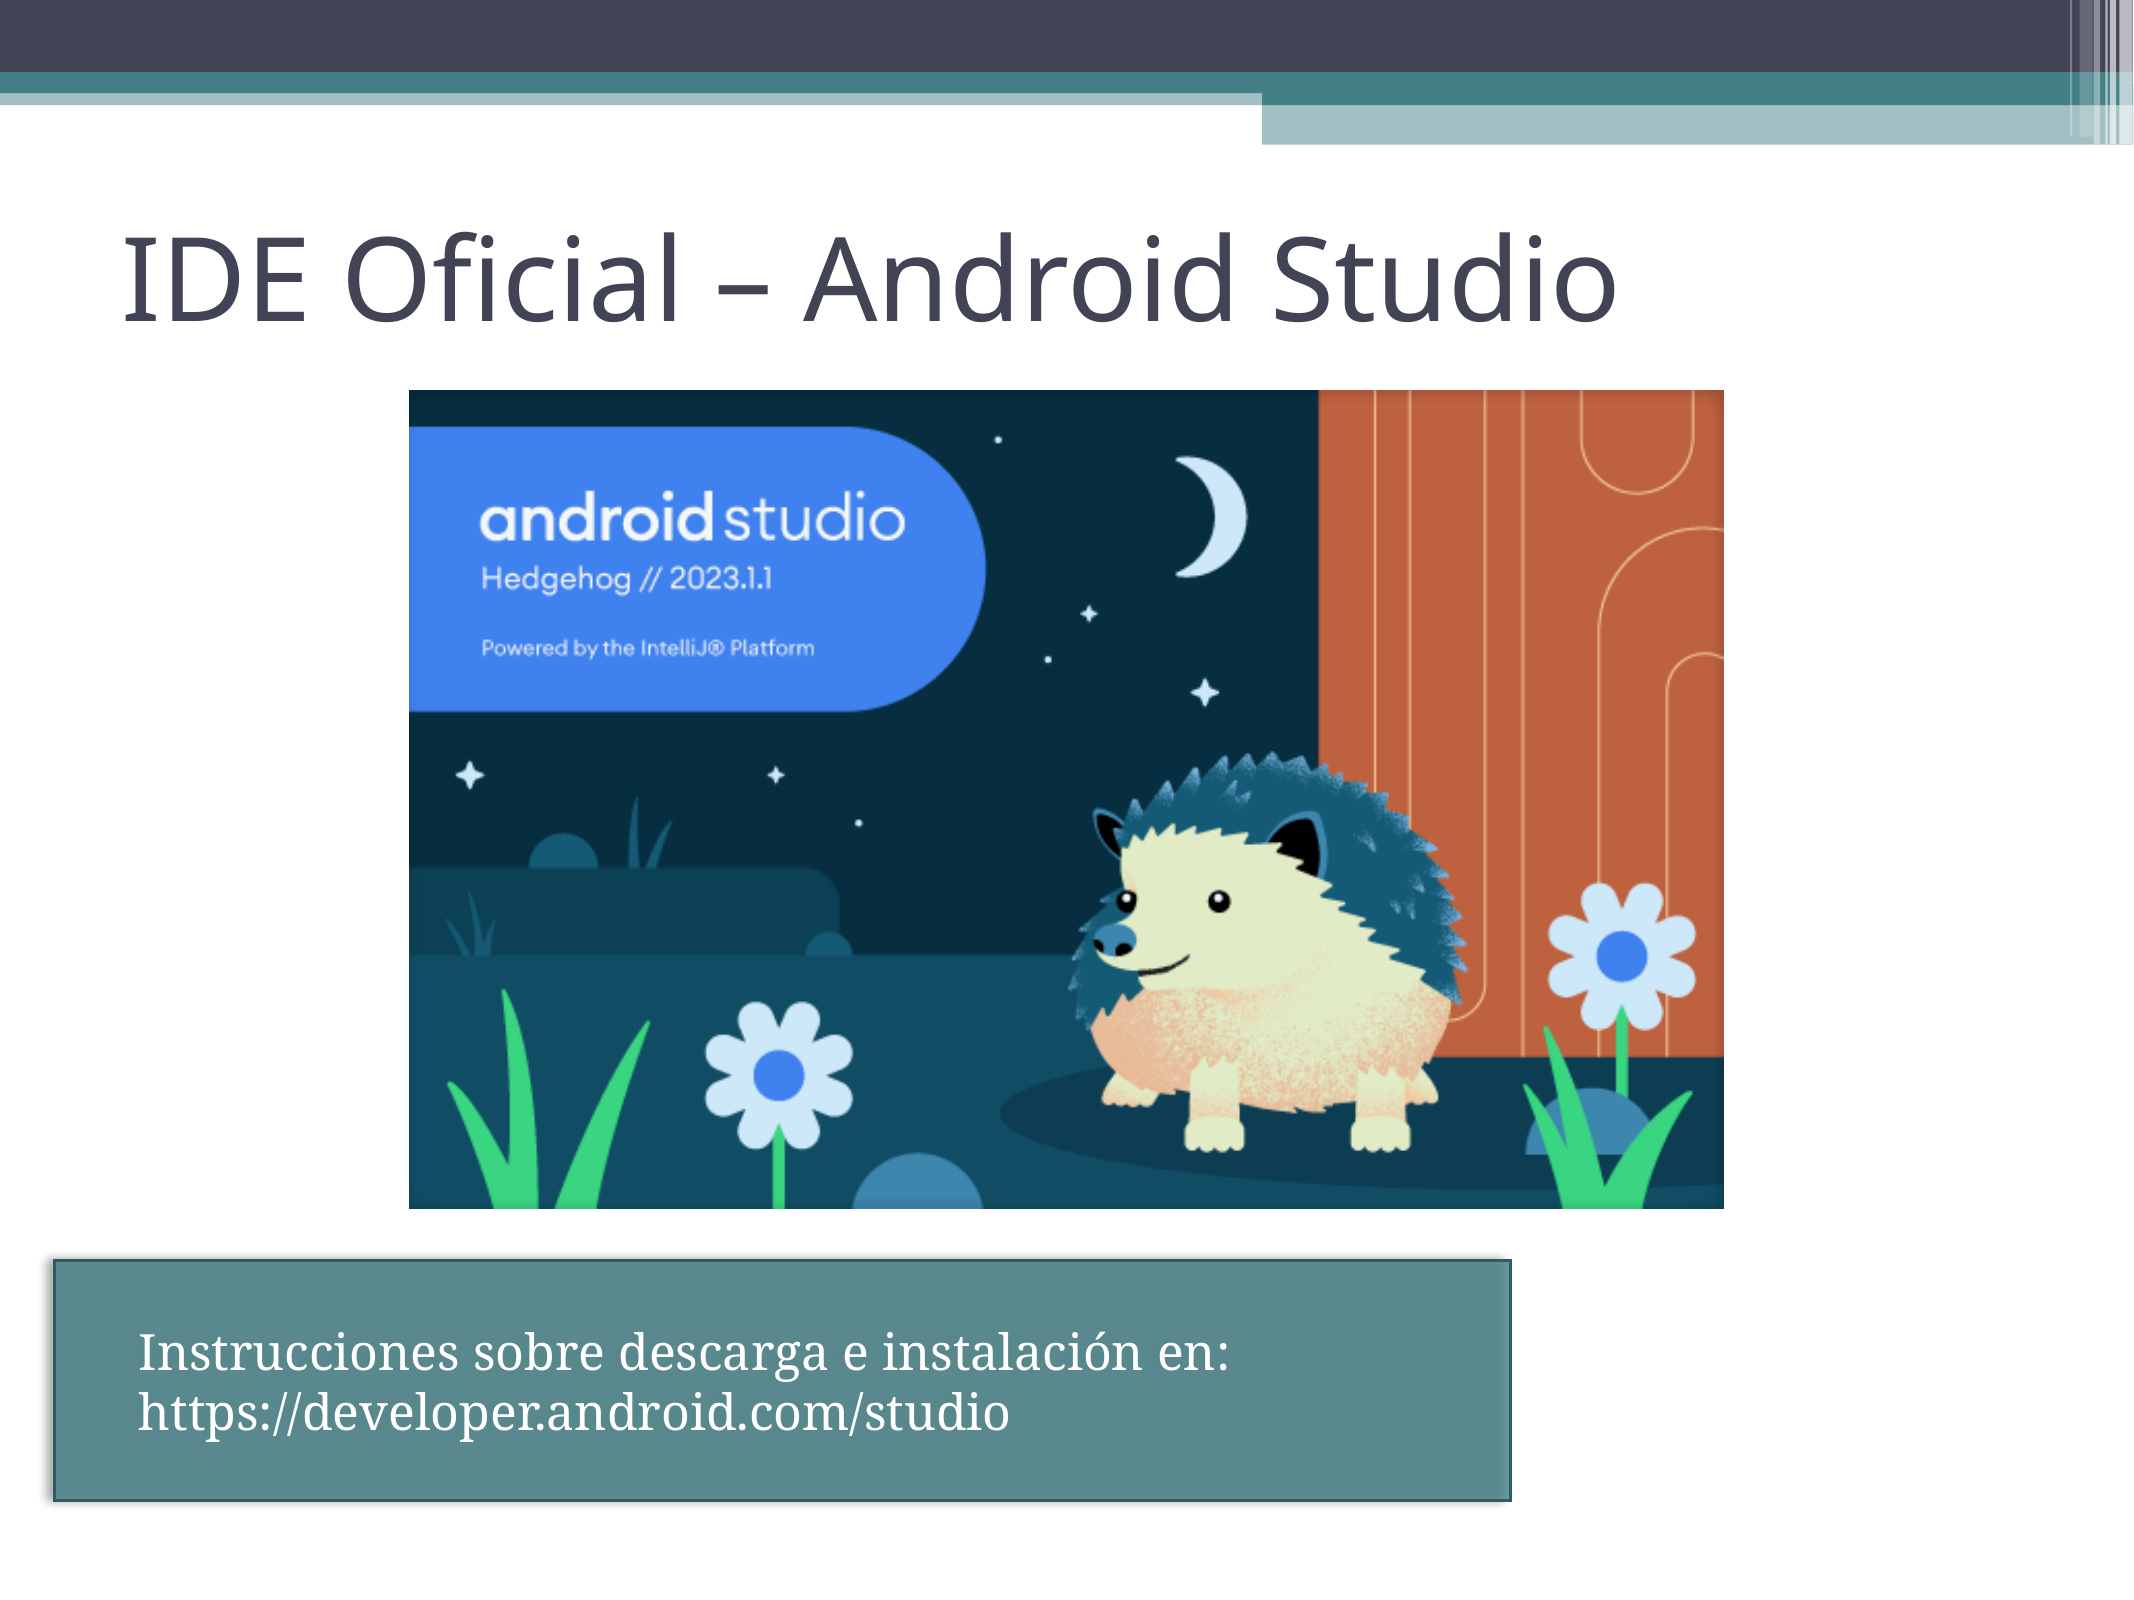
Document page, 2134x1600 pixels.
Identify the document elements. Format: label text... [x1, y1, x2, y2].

text_box Instrucciones sobre descarga e instalación en: https://developer.android.com/studio [54, 1260, 1511, 1501]
text_box IDE Oficial – Android Studio [106, 150, 2027, 399]
picture [409, 390, 1724, 1209]
